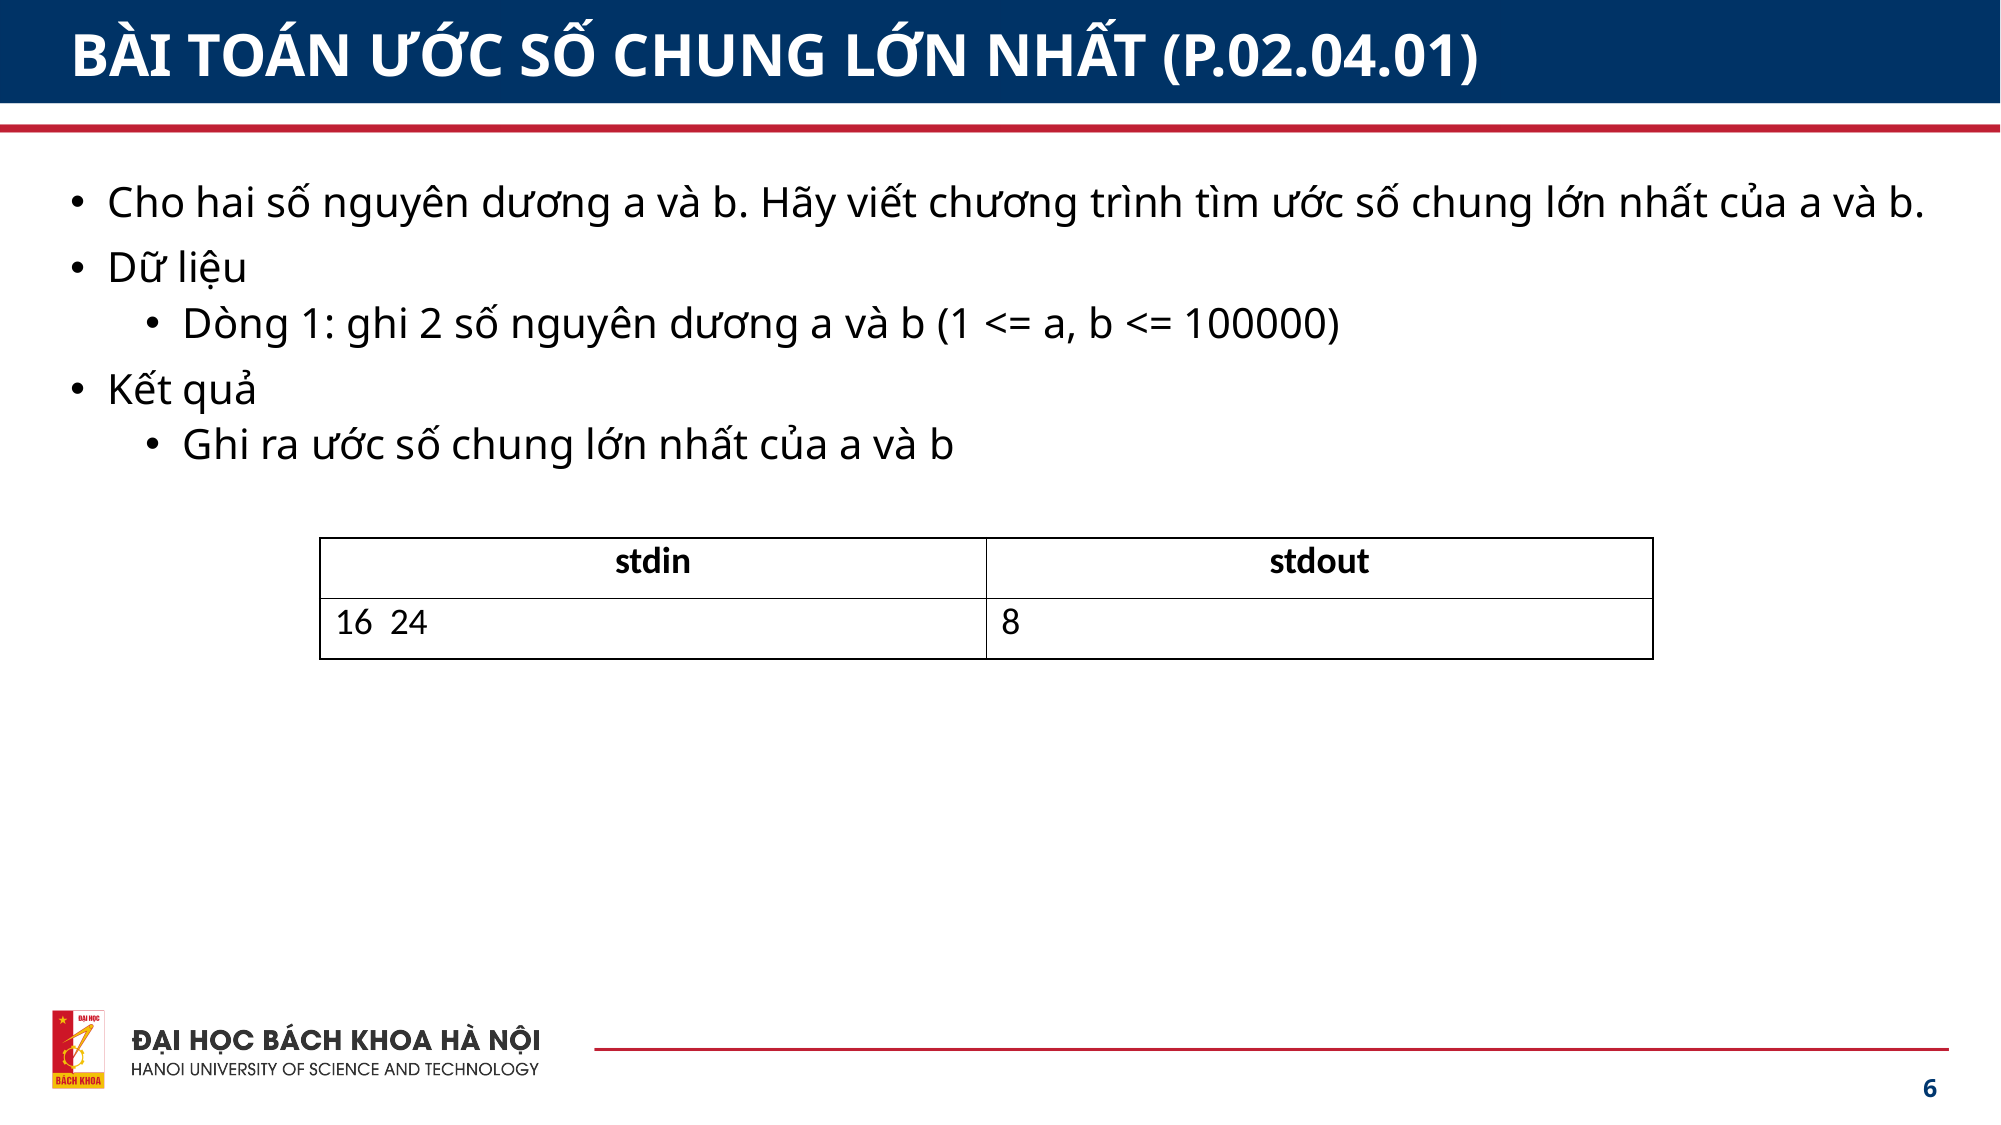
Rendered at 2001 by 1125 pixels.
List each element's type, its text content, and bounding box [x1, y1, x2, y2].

picture [0, 0, 2001, 1125]
table_cell 16 24 [321, 599, 986, 658]
list Cho hai số nguyên dương a và b. Hãy viết chương trình tìm ước số chung lớn nhất của a và b. Dữ liệu Dòng 1: ghi 2 số nguyên dương a và b (1 <= a, b <= 100000) Kết quả Ghi ra ước số chung lớn nhất của a và b [55, 173, 1945, 979]
table_cell 8 [987, 599, 1652, 658]
table_header stdin [321, 539, 986, 598]
slide_number 6 [1502, 1065, 1953, 1125]
table_header stdout [987, 539, 1652, 598]
title BÀI TOÁN ƯỚC SỐ CHUNG LỚN NHẤT (P.02.04.01) [55, 18, 1945, 90]
